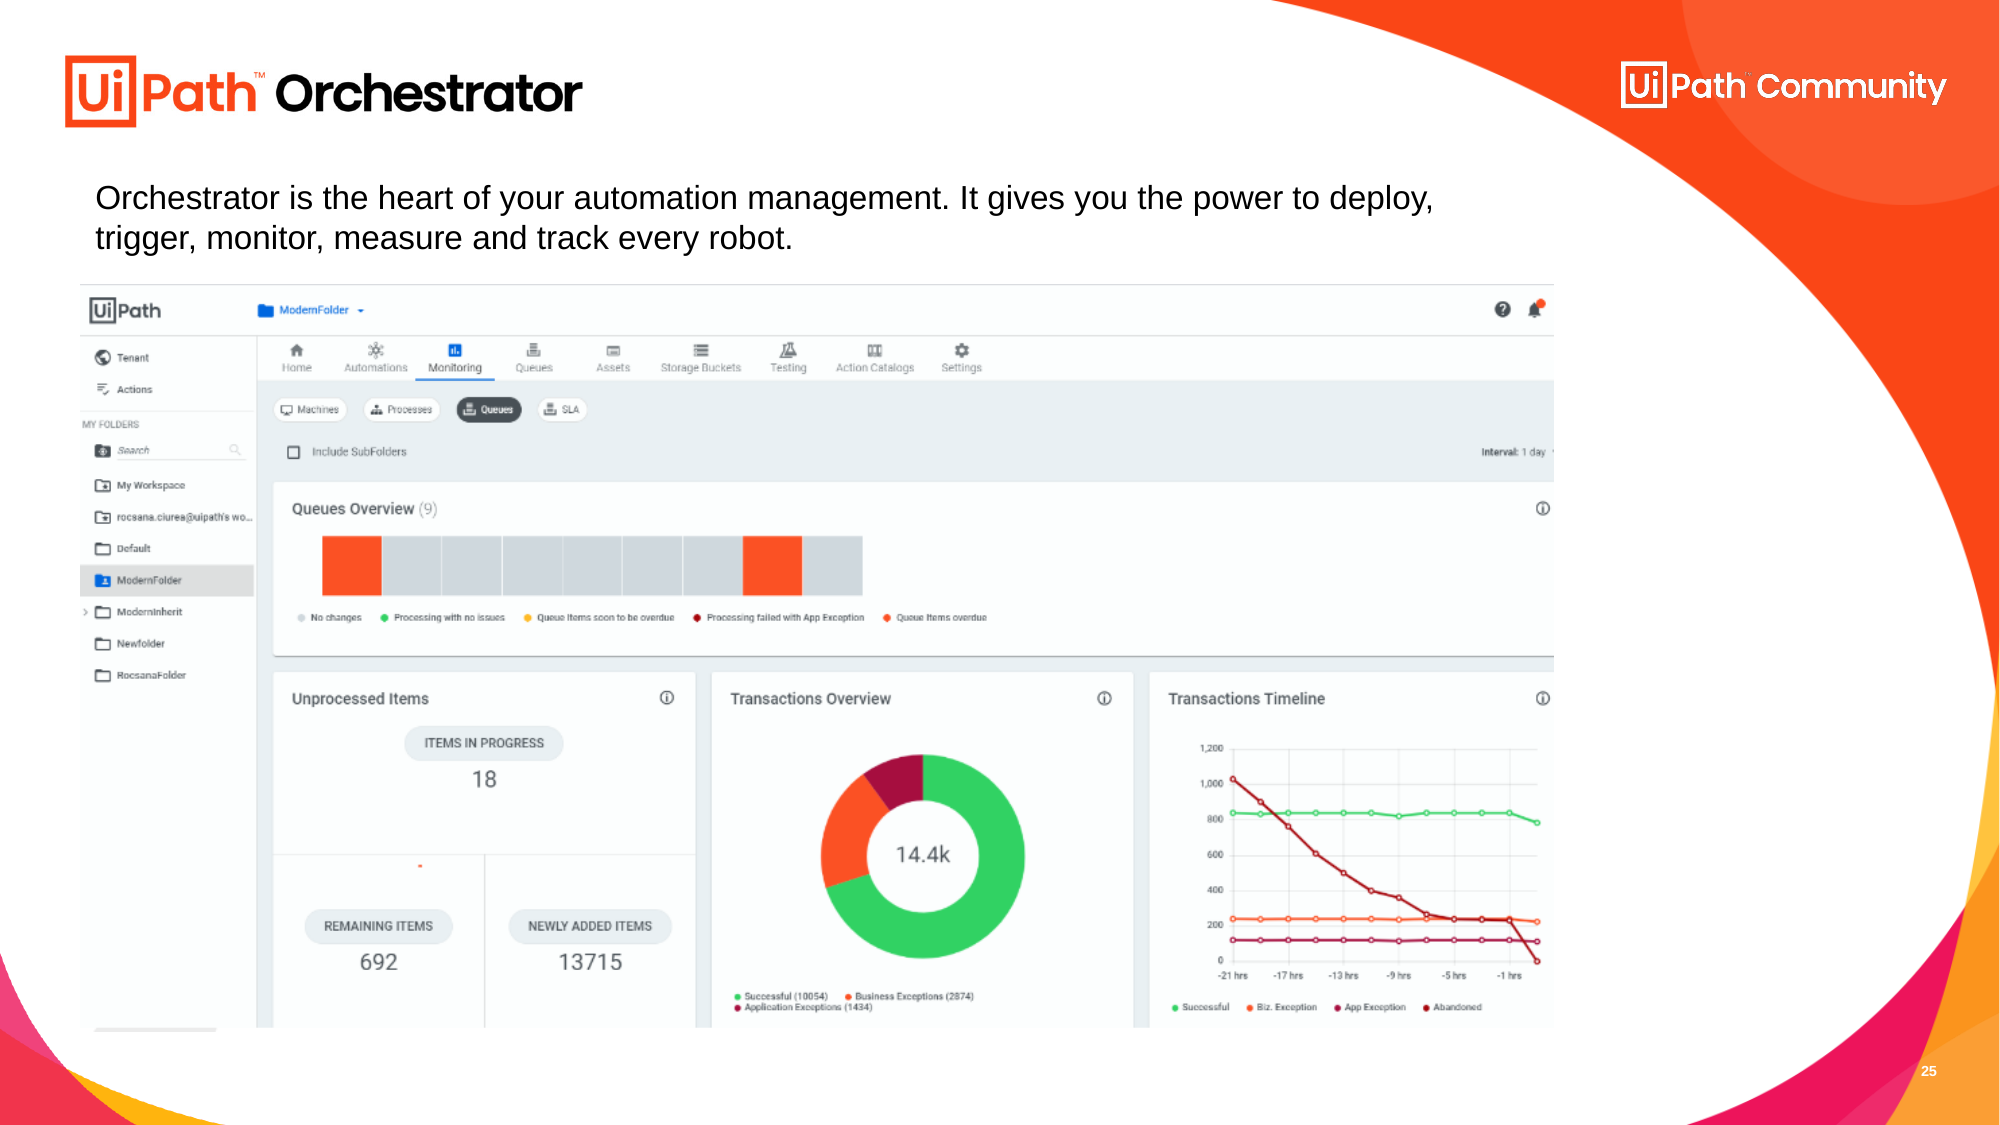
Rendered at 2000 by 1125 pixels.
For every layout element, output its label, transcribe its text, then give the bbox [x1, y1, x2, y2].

picture [0, 0, 2000, 1125]
picture [61, 52, 585, 129]
text_box Orchestrator is the heart of your automation management. It gives you the power to deploy, trigger, monitor, measure and track every robot. [80, 168, 1458, 264]
